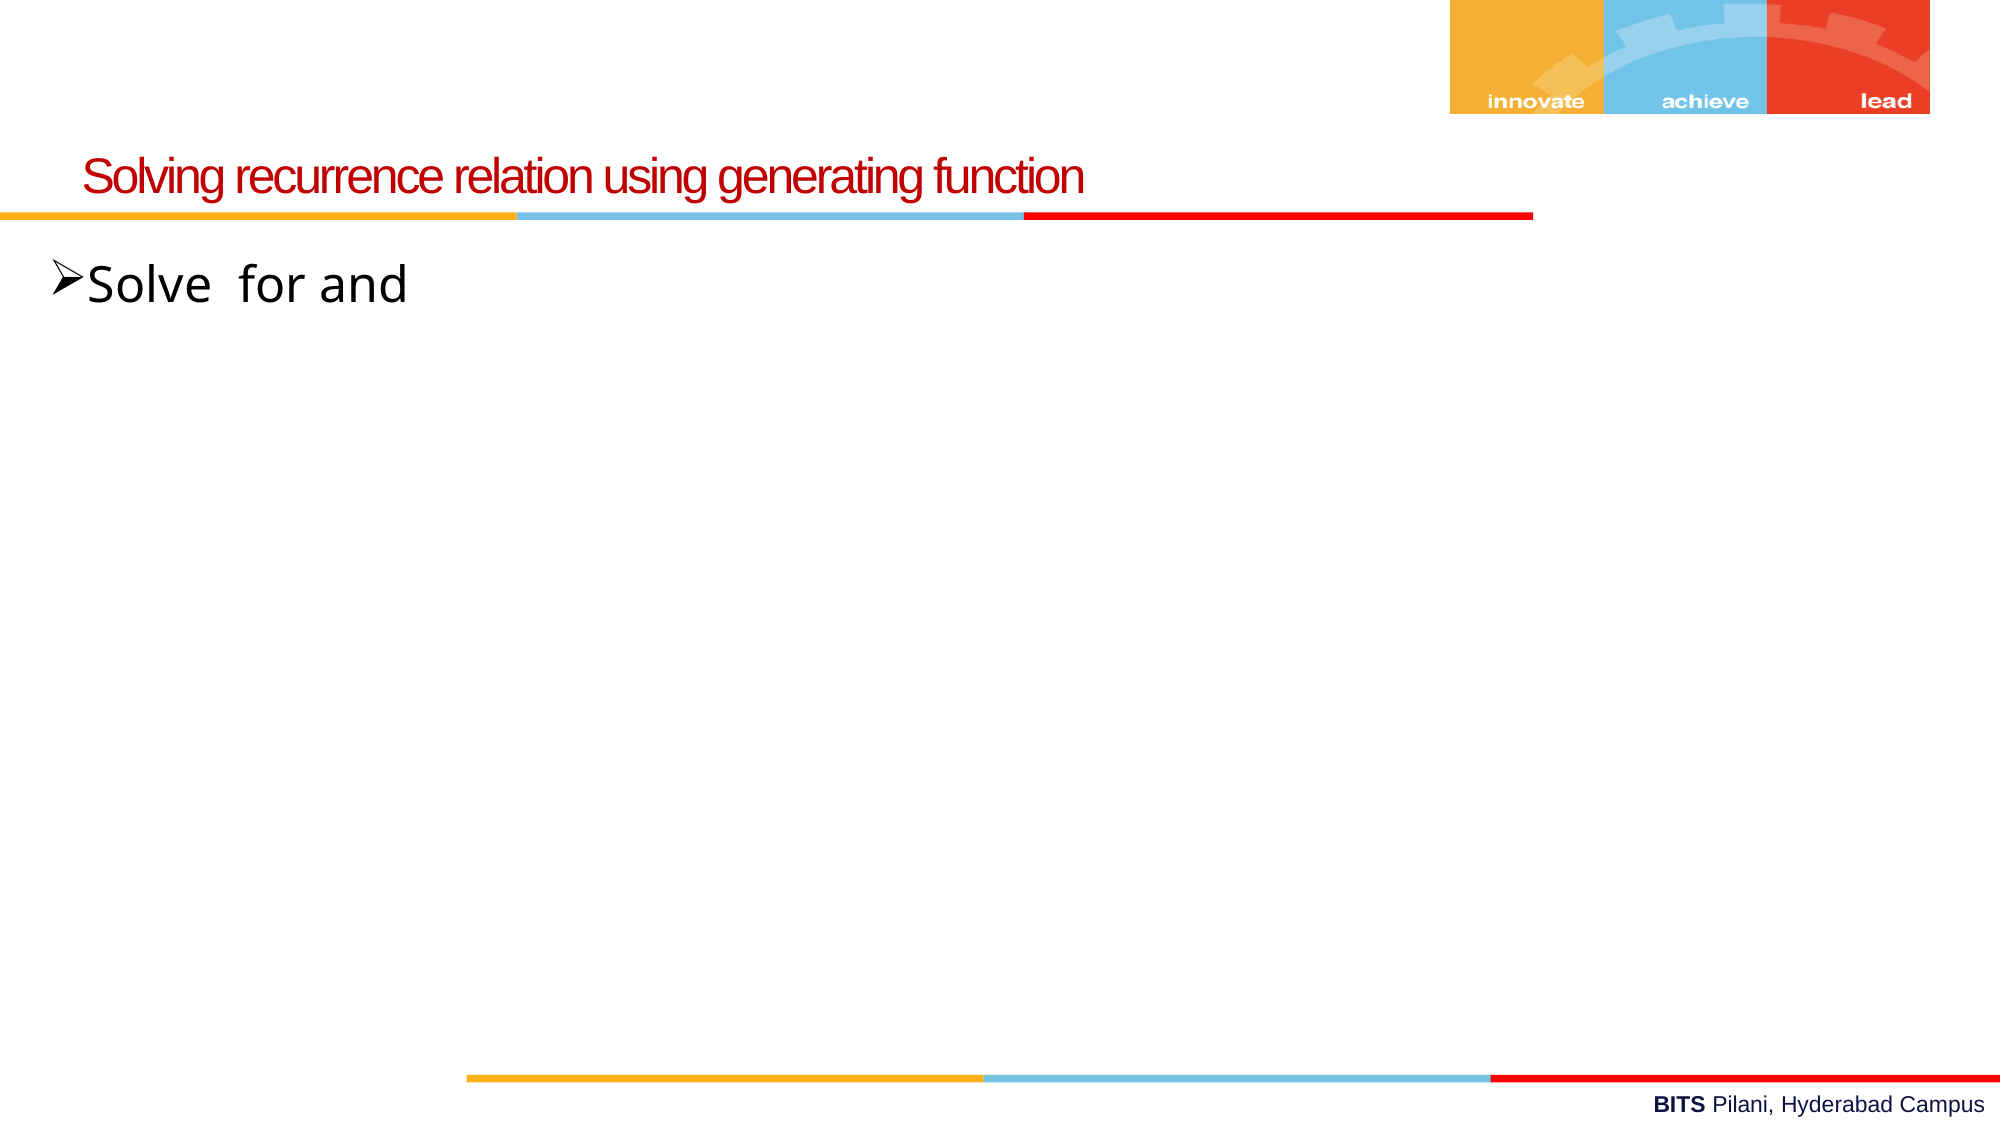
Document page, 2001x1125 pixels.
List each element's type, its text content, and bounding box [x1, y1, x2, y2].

picture [1449, 0, 1930, 114]
list Solving recurrence relation using generating function [66, 120, 1825, 213]
